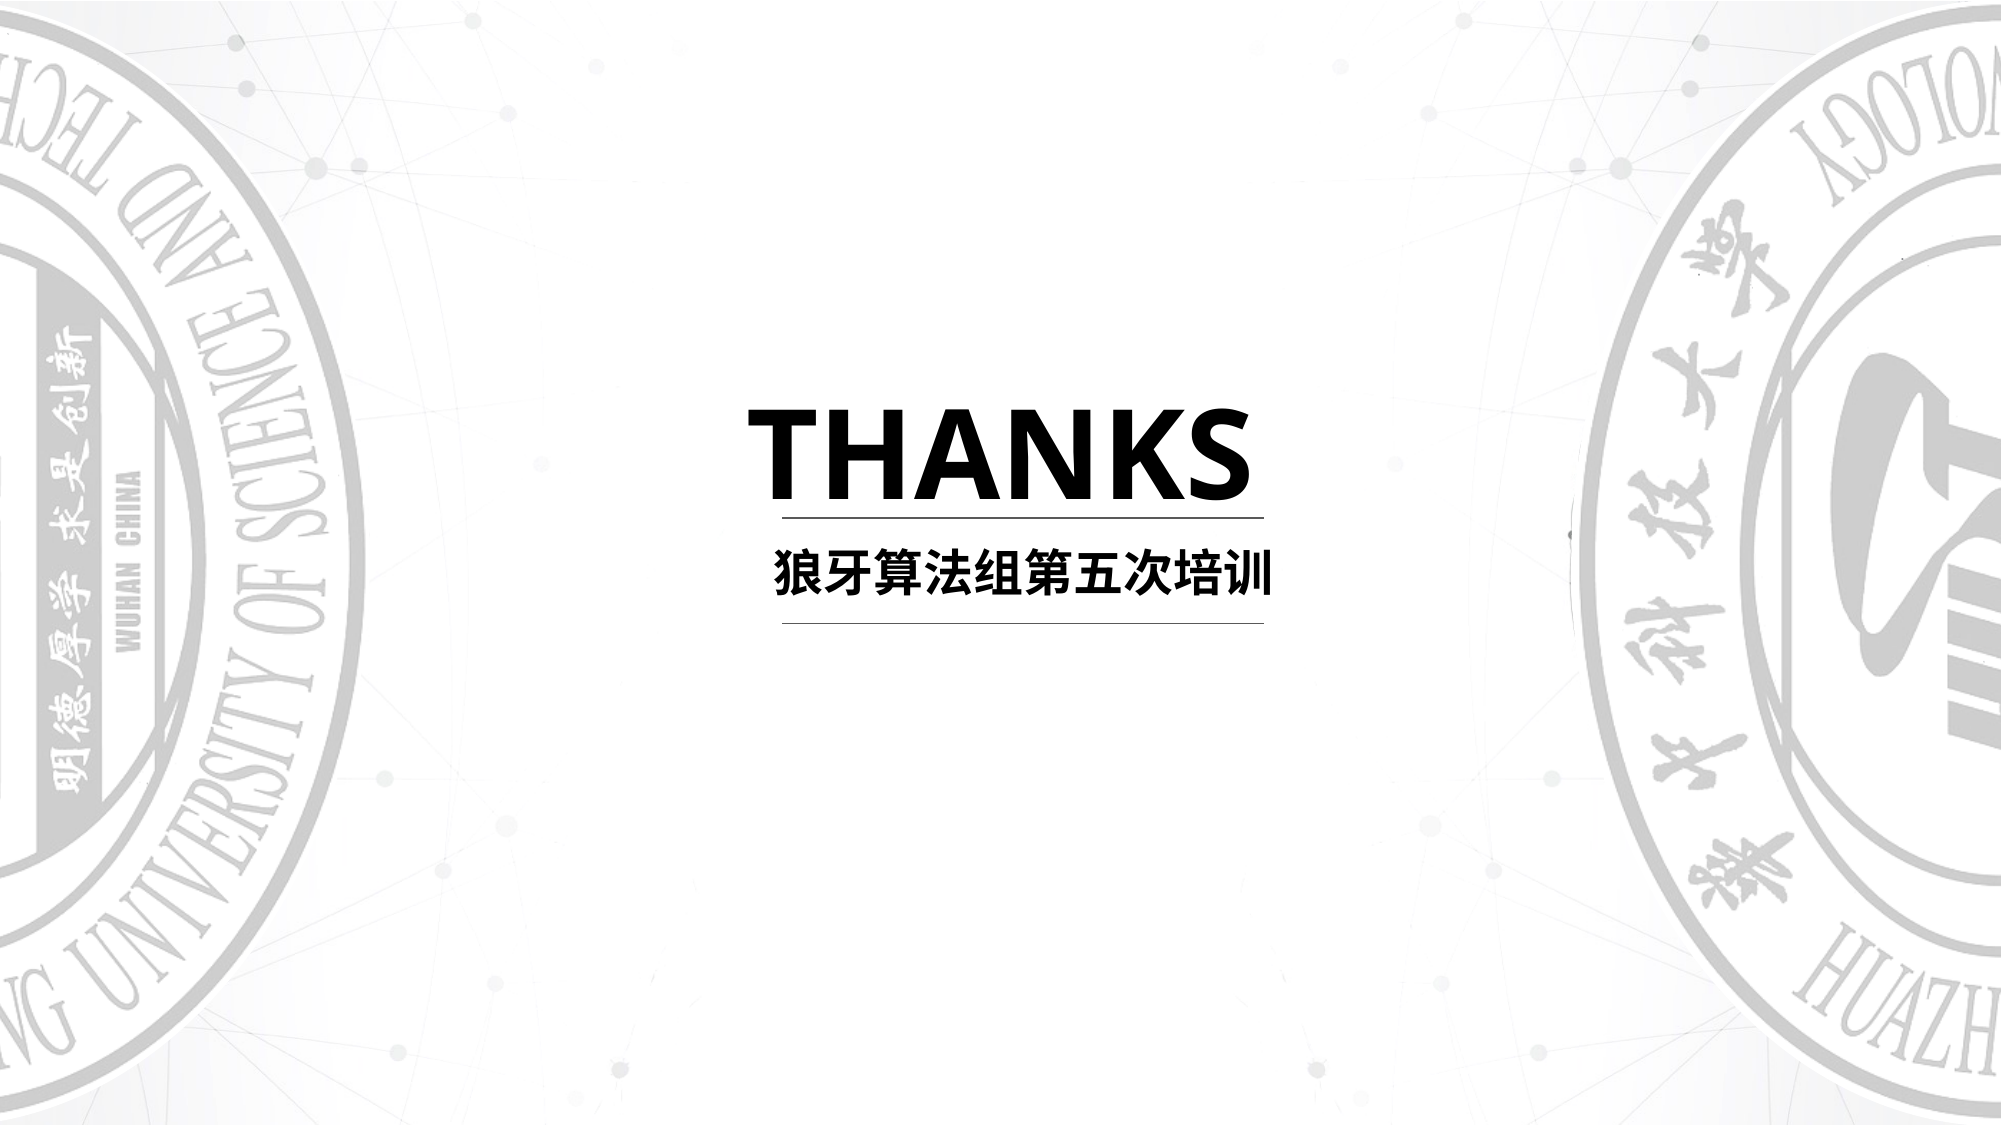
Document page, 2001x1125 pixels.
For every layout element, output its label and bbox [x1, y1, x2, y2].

picture [0, 1, 2000, 1125]
text_box [583, 517, 1463, 624]
